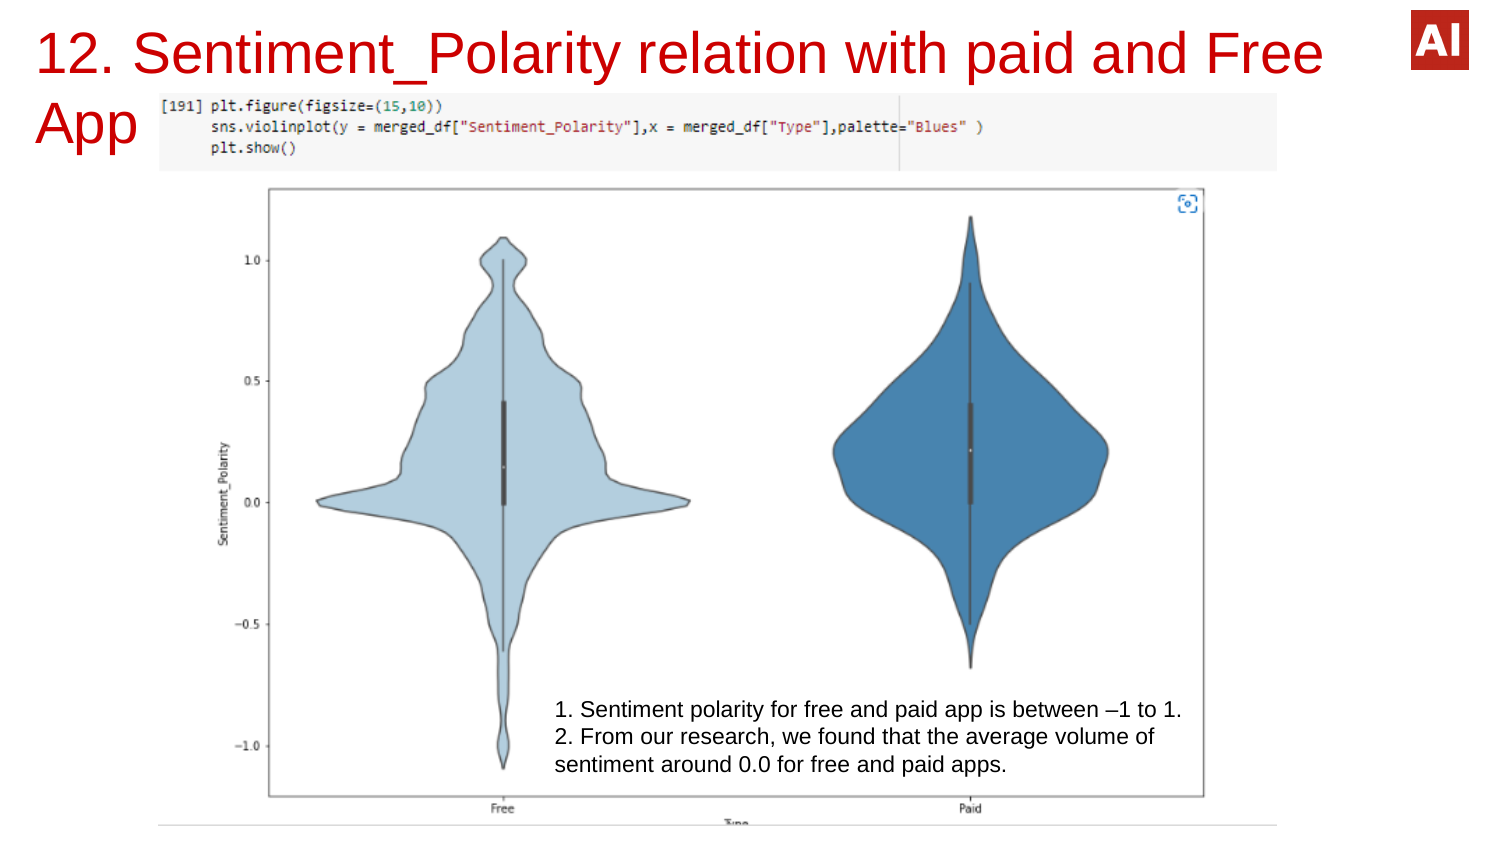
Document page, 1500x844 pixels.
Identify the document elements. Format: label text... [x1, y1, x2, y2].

picture [158, 93, 1277, 827]
picture [1418, 10, 1469, 70]
title 12. Sentiment_Polarity relation with paid and Free App [20, 0, 1418, 94]
